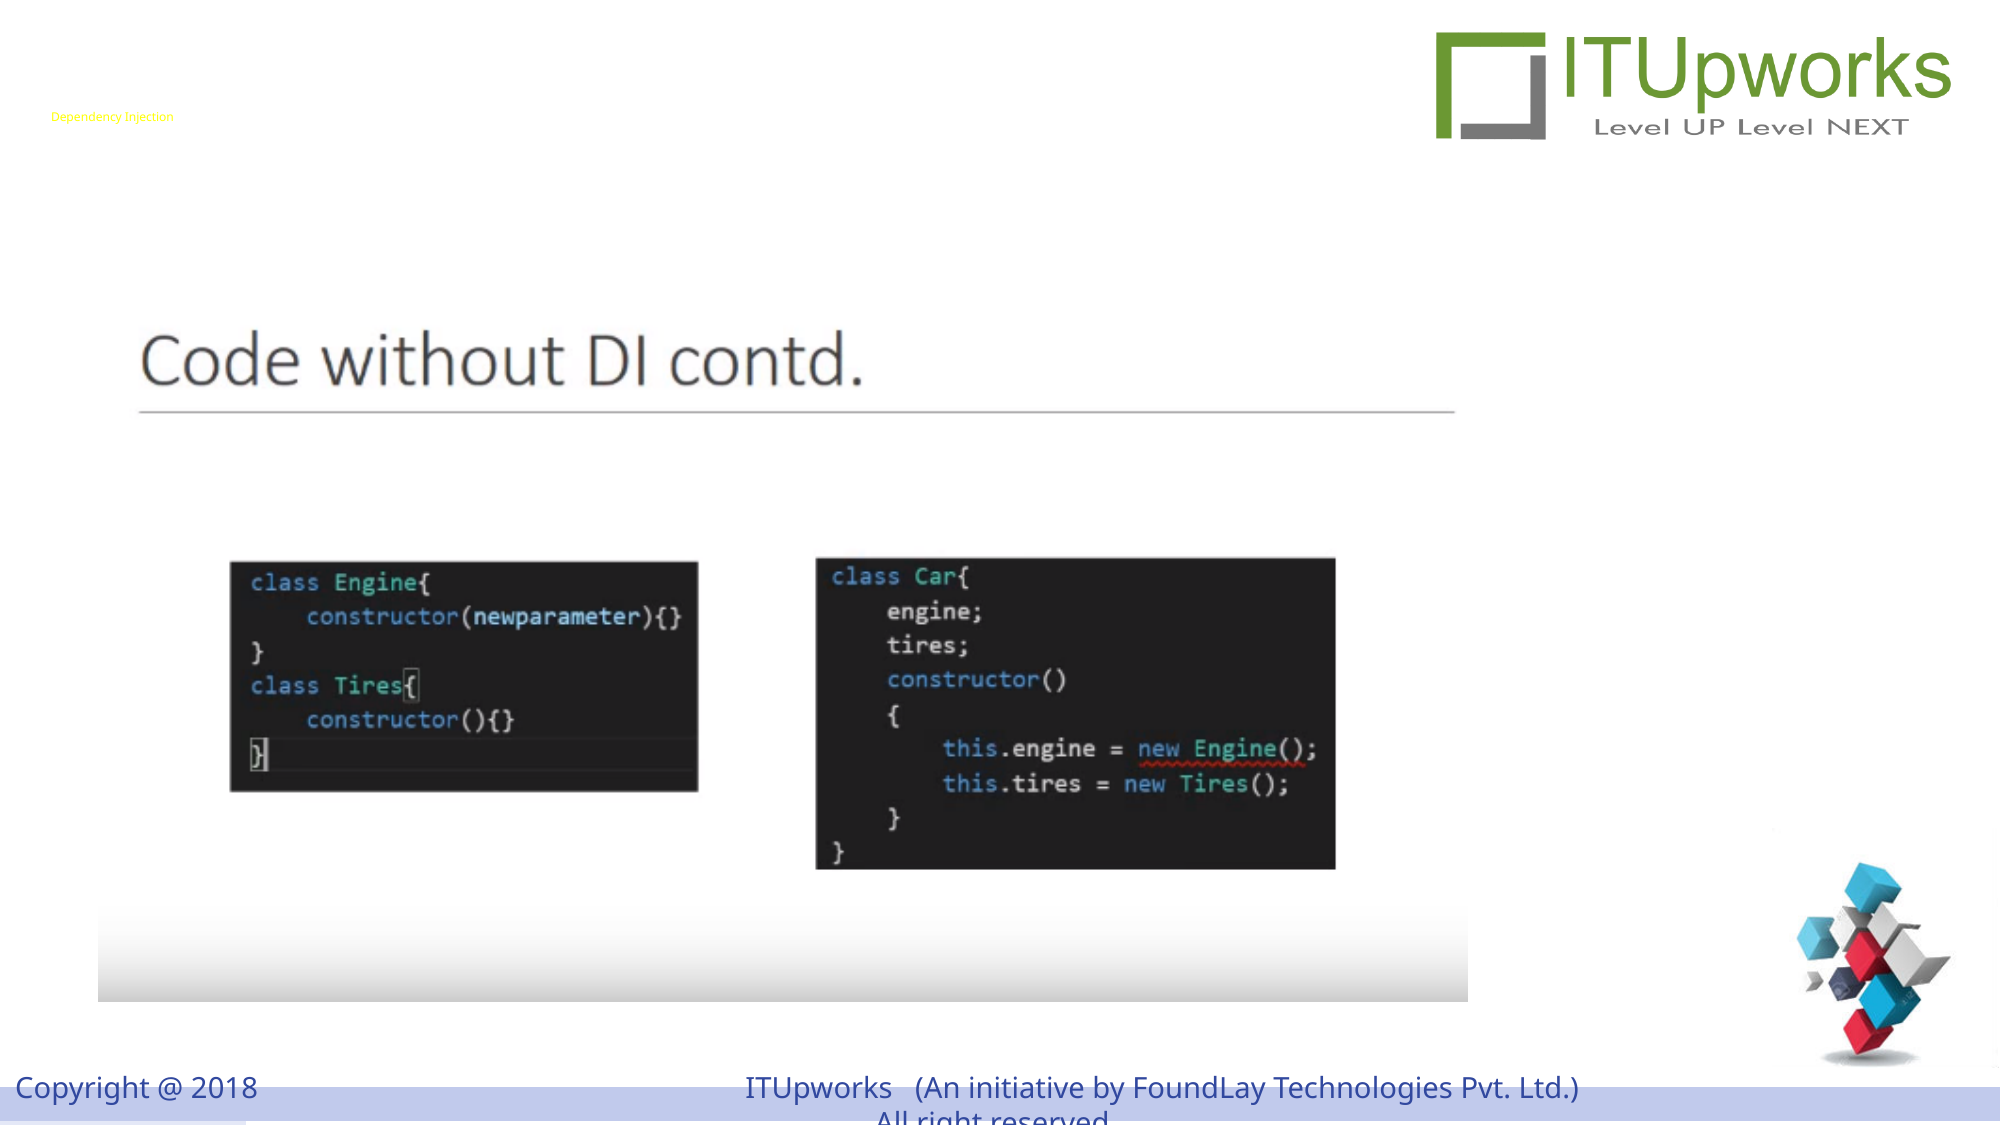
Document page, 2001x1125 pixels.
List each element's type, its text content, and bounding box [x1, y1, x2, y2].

picture [1772, 828, 1999, 1068]
title Dependency Injection [36, 73, 1574, 175]
picture [1428, 23, 1962, 149]
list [98, 291, 1468, 1002]
